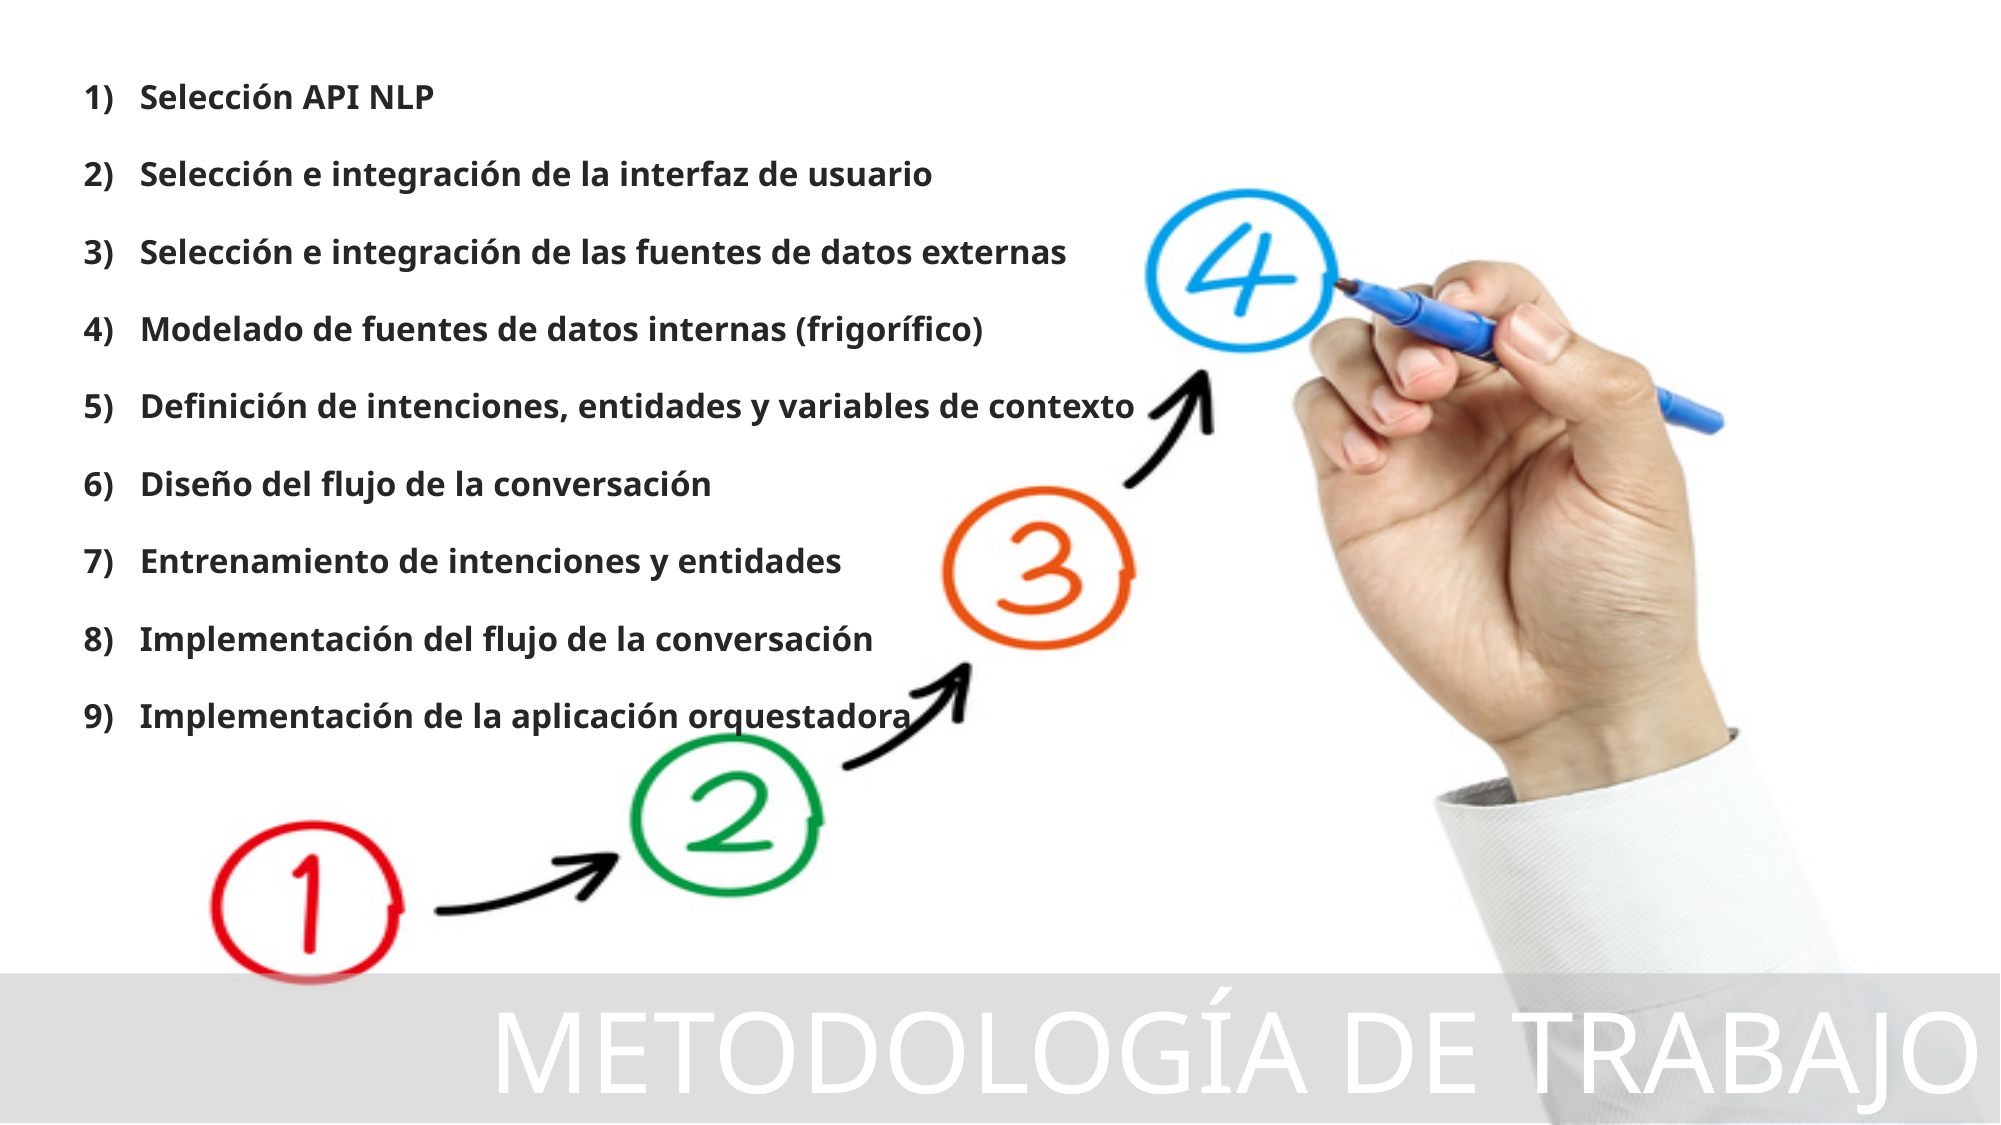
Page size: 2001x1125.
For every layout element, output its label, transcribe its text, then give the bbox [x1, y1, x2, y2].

text_box METODOLOGÍA DE TRABAJO [0, 973, 2000, 1124]
text_box Selección API NLP Selección e integración de la interfaz de usuario Selección e integración de las fuentes de datos externas Modelado de fuentes de datos internas (frigorífico) Definición de intenciones, entidades y variables de contexto Diseño del flujo de la conversación Entrenamiento de intenciones y entidades Implementación del flujo de la conversación Implementación de la aplicación orquestadora [68, 68, 1497, 743]
picture [0, 0, 2001, 1125]
